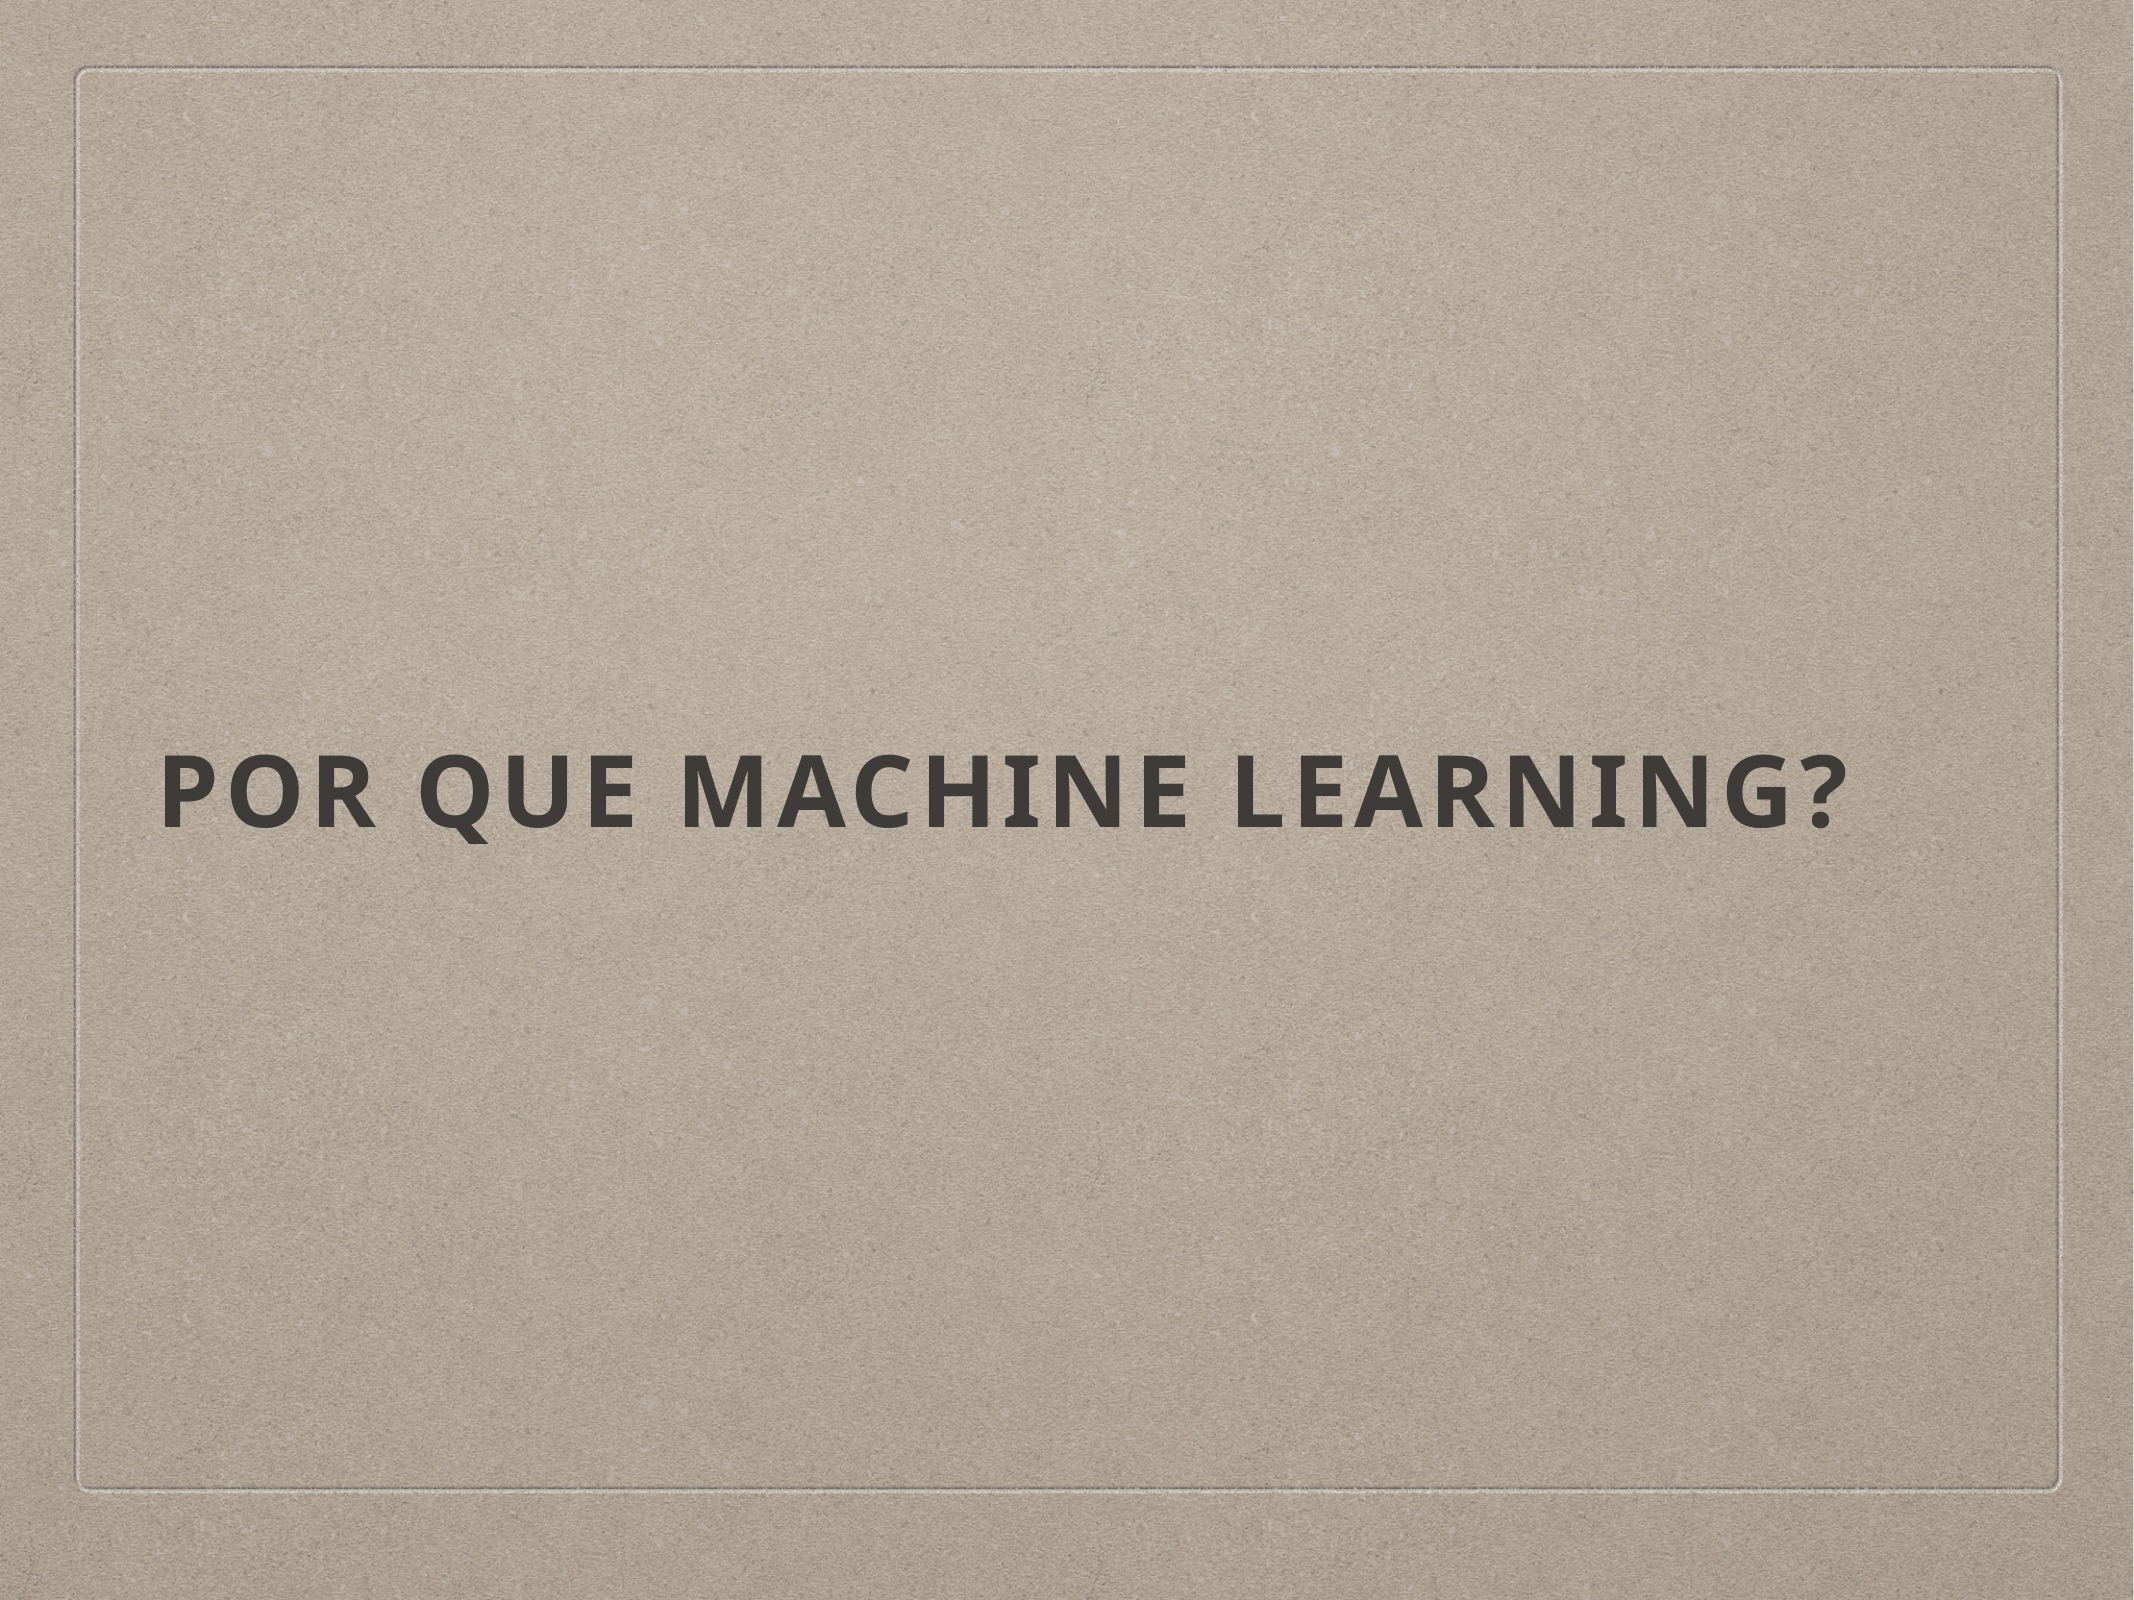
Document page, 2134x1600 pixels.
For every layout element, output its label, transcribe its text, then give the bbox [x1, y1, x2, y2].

title Por que machine learning? [147, 639, 1986, 959]
picture [0, 0, 2134, 1600]
